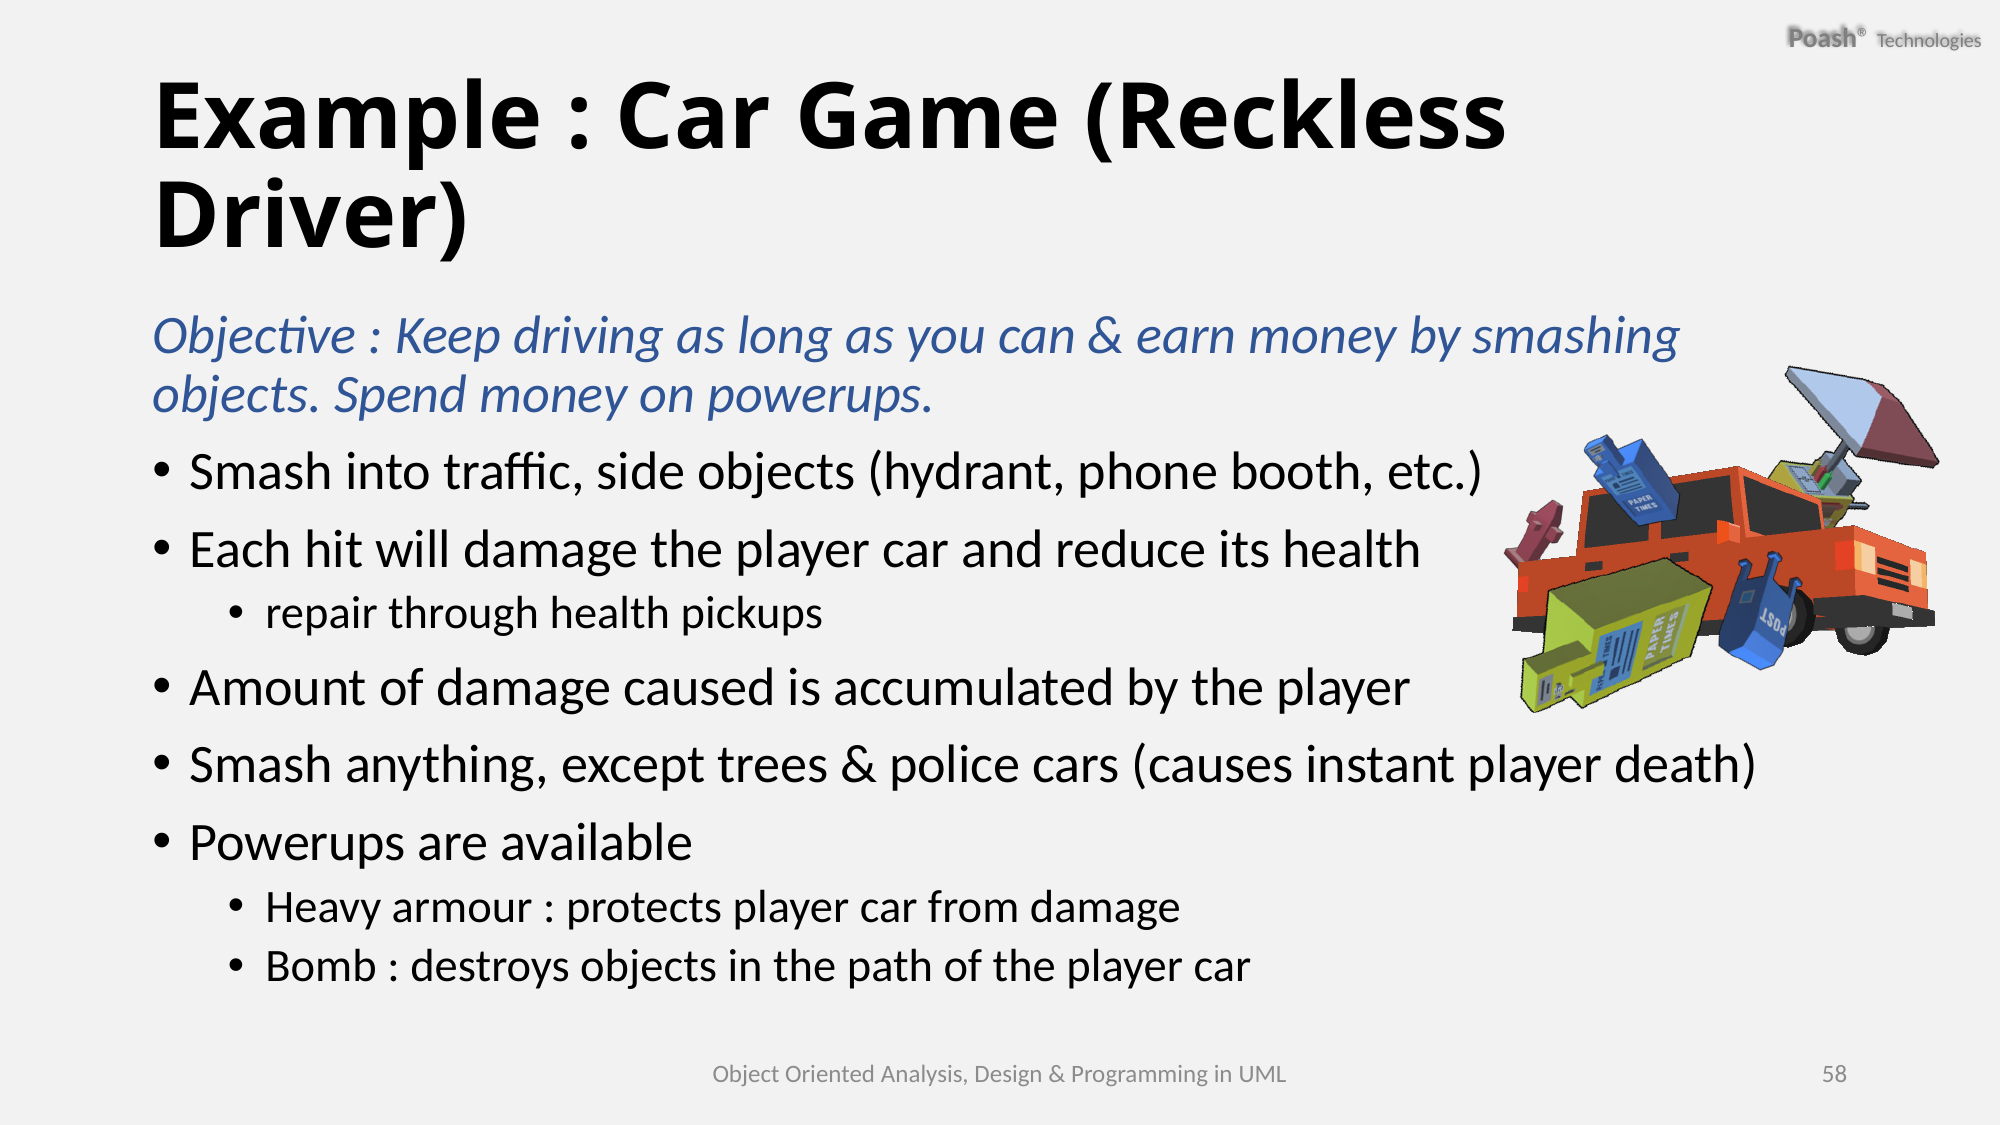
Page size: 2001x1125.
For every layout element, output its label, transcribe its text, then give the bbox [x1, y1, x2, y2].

list Objective : Keep driving as long as you can & earn money by smashing objects. Spend money on powerups. Smash into traffic, side objects (hydrant, phone booth, etc.) Each hit will damage the player car and reduce its health repair through health pickups Amount of damage caused is accumulated by the player Smash anything, except trees & police cars (causes instant player death) Powerups are available Heavy armour : protects player car from damage Bomb : destroys objects in the path of the player car [137, 299, 1863, 1014]
title Example : Car Game (Reckless Driver) [137, 59, 1863, 278]
picture [1468, 356, 1963, 740]
footer Object Oriented Analysis, Design & Programming in UML [662, 1042, 1338, 1103]
slide_number 58 [1412, 1042, 1863, 1103]
